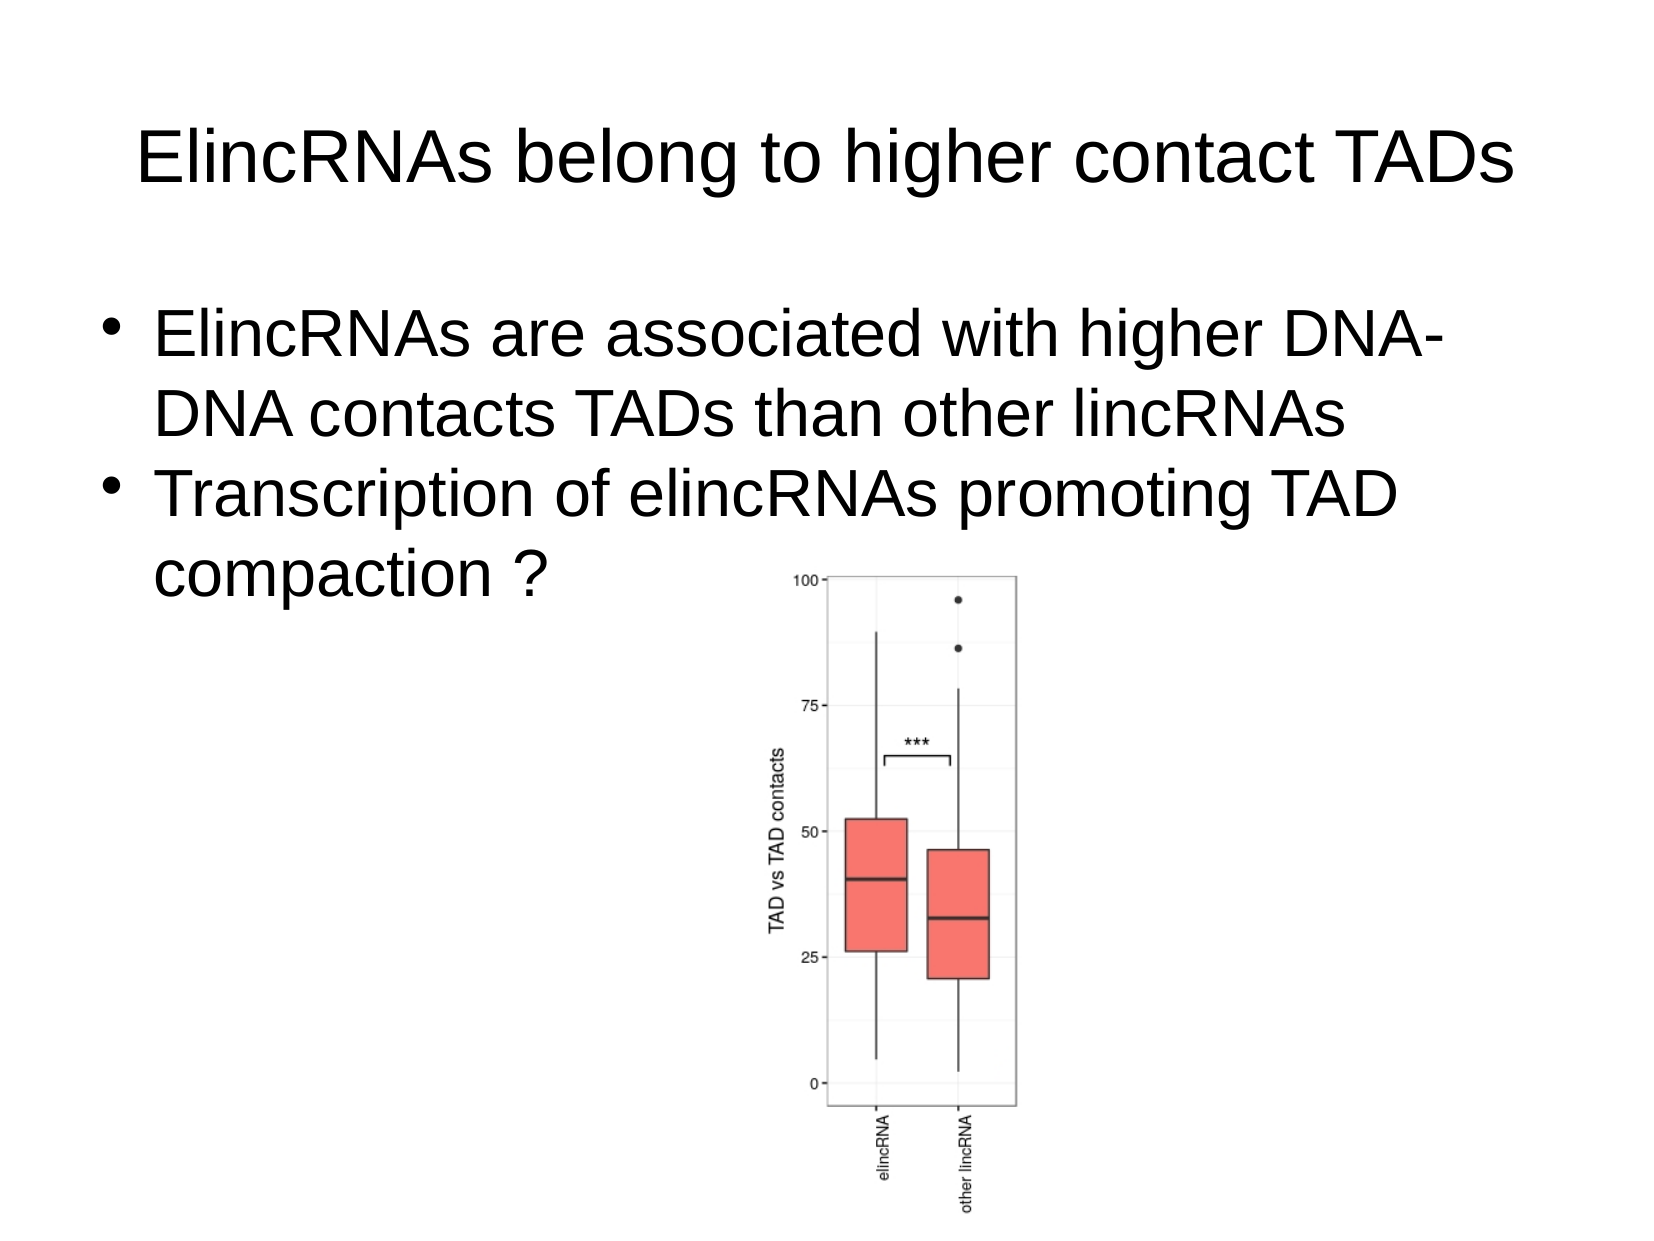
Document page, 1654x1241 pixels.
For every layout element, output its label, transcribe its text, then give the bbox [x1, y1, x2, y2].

picture [754, 566, 1028, 1241]
text_box ElincRNAs belong to higher contact TADs [82, 49, 1571, 257]
text_box ElincRNAs are associated with higher DNA-DNA contacts TADs than other lincRNAs Transcription of elincRNAs promoting TAD compaction ? [82, 289, 1571, 1009]
